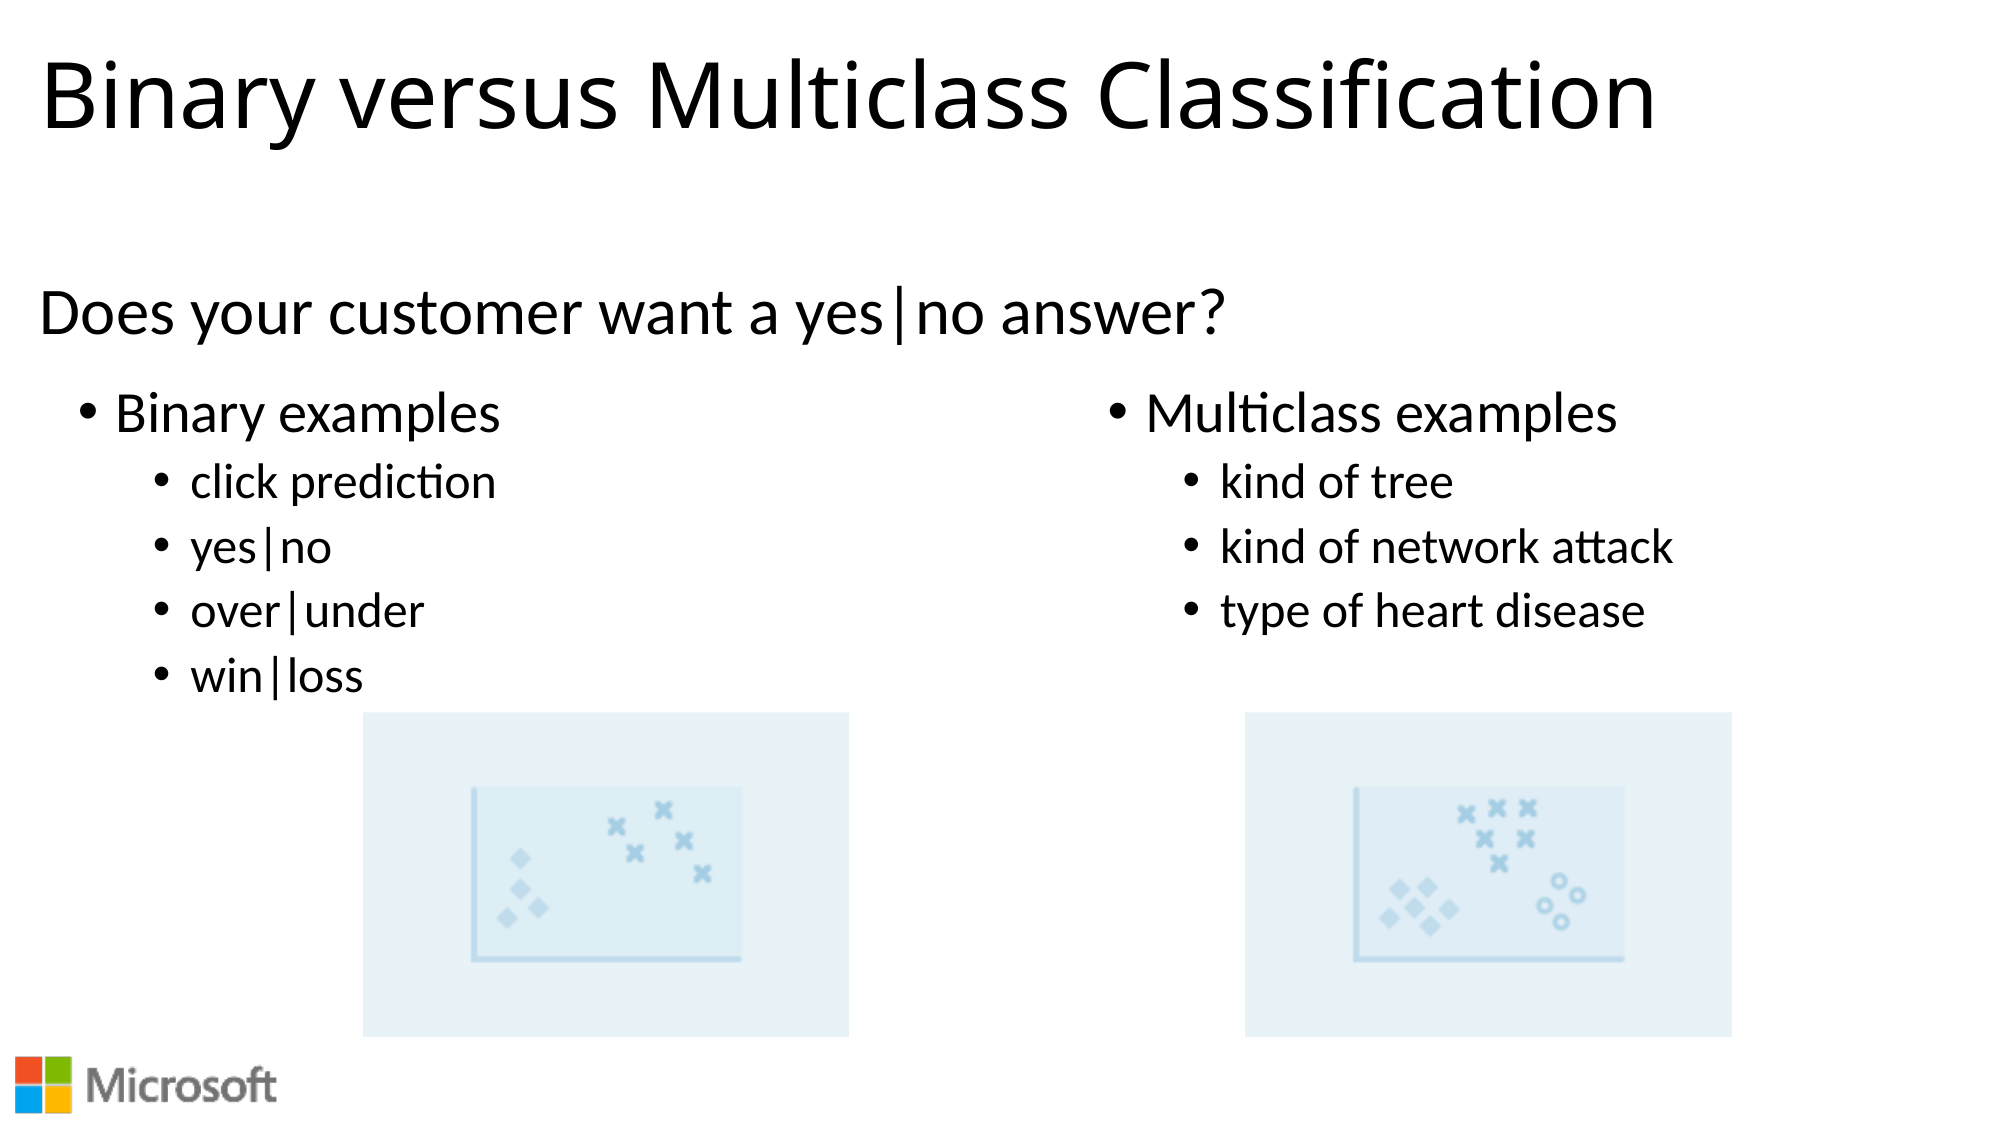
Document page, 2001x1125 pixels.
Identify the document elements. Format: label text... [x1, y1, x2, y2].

picture [14, 1054, 278, 1115]
picture [1245, 711, 1732, 1037]
title Binary versus Multiclass Classification [24, 28, 1975, 168]
picture [363, 711, 849, 1037]
text_box Multiclass examples kind of tree kind of network attack type of heart disease [1092, 374, 1975, 675]
list Does your customer want a yes|no answer? [24, 168, 1975, 365]
text_box Binary examples click prediction yes|no over|under win|loss [63, 375, 946, 722]
